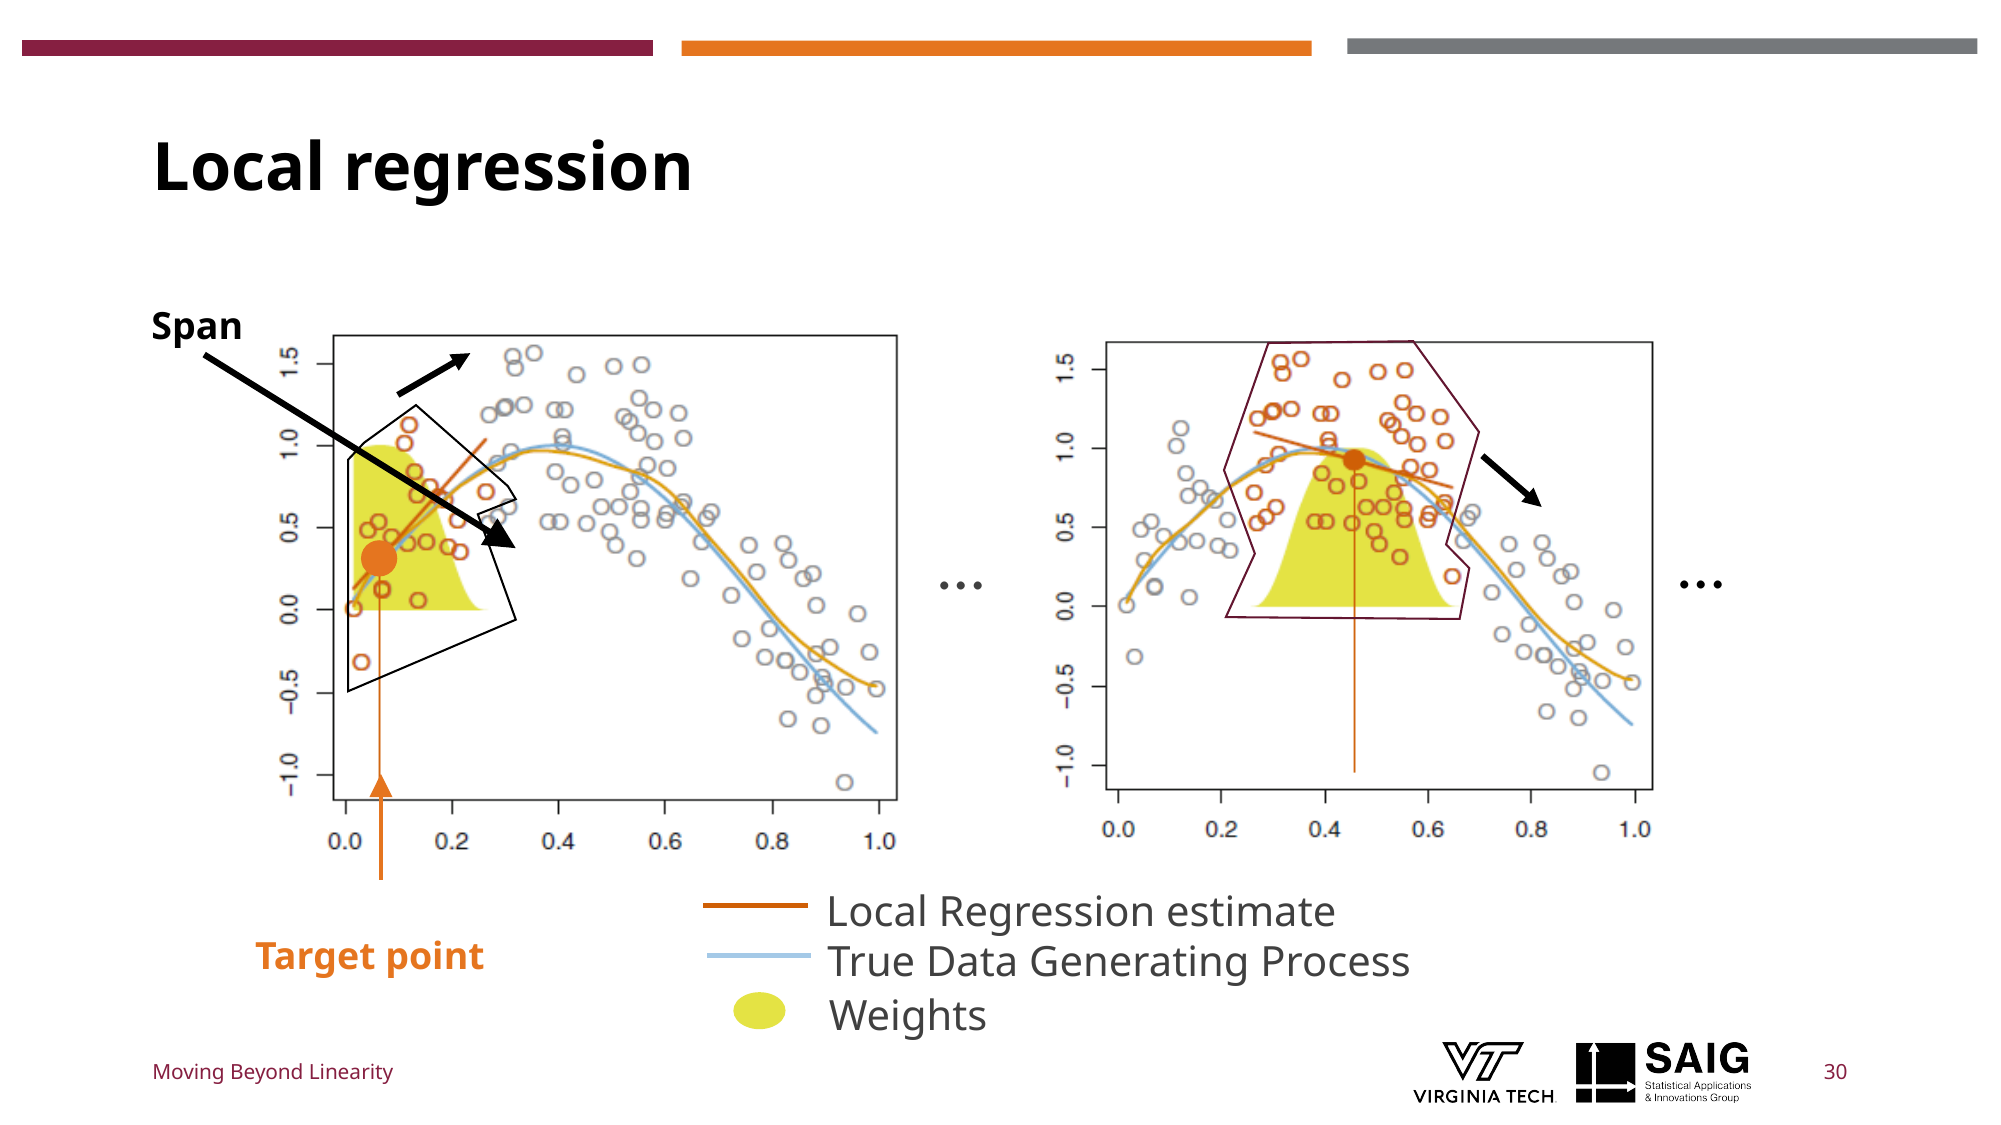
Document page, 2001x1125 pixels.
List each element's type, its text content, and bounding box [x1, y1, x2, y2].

text_box … [924, 515, 1000, 611]
slide_number 30 [1412, 1042, 1863, 1103]
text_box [1039, 340, 1664, 848]
title Local regression [137, 59, 1863, 278]
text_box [1482, 455, 1542, 507]
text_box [703, 877, 1538, 1049]
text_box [271, 330, 907, 858]
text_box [397, 353, 471, 395]
footer Moving Beyond Linearity [137, 1042, 813, 1103]
text_box … [1664, 514, 1740, 610]
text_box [204, 355, 349, 460]
